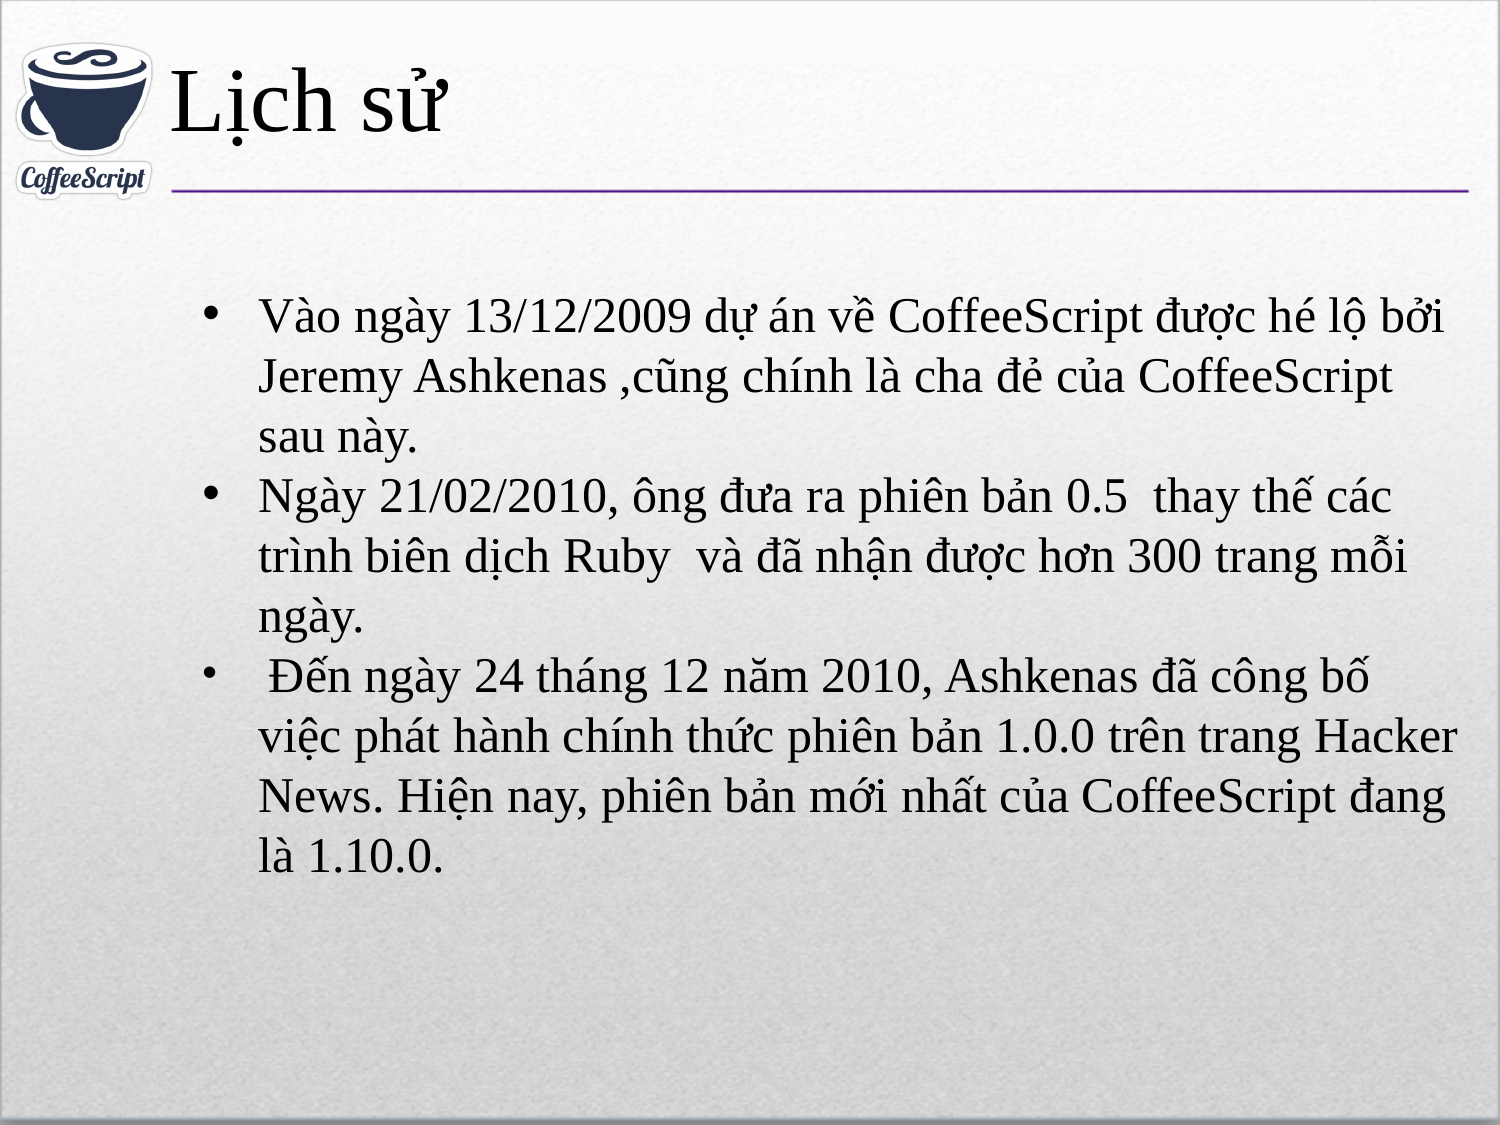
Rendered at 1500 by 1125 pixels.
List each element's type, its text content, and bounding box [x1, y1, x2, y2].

picture [0, 0, 1500, 1125]
text_box Vào ngày 13/12/2009 dự án về CoffeeScript được hé lộ bởi Jeremy Ashkenas ,cũng chính là cha đẻ của CoffeeScript sau này. Ngày 21/02/2010, ông đưa ra phiên bản 0.5 thay thế các trình biên dịch Ruby và đã nhận được hơn 300 trang mỗi ngày. Đến ngày 24 tháng 12 năm 2010, Ashkenas đã công bố việc phát hành chính thức phiên bản 1.0.0 trên trang Hacker News. Hiện nay, phiên bản mới nhất của CoffeeScript đang là 1.10.0. [187, 274, 1475, 890]
title Lịch sử [4, 2, 1280, 188]
